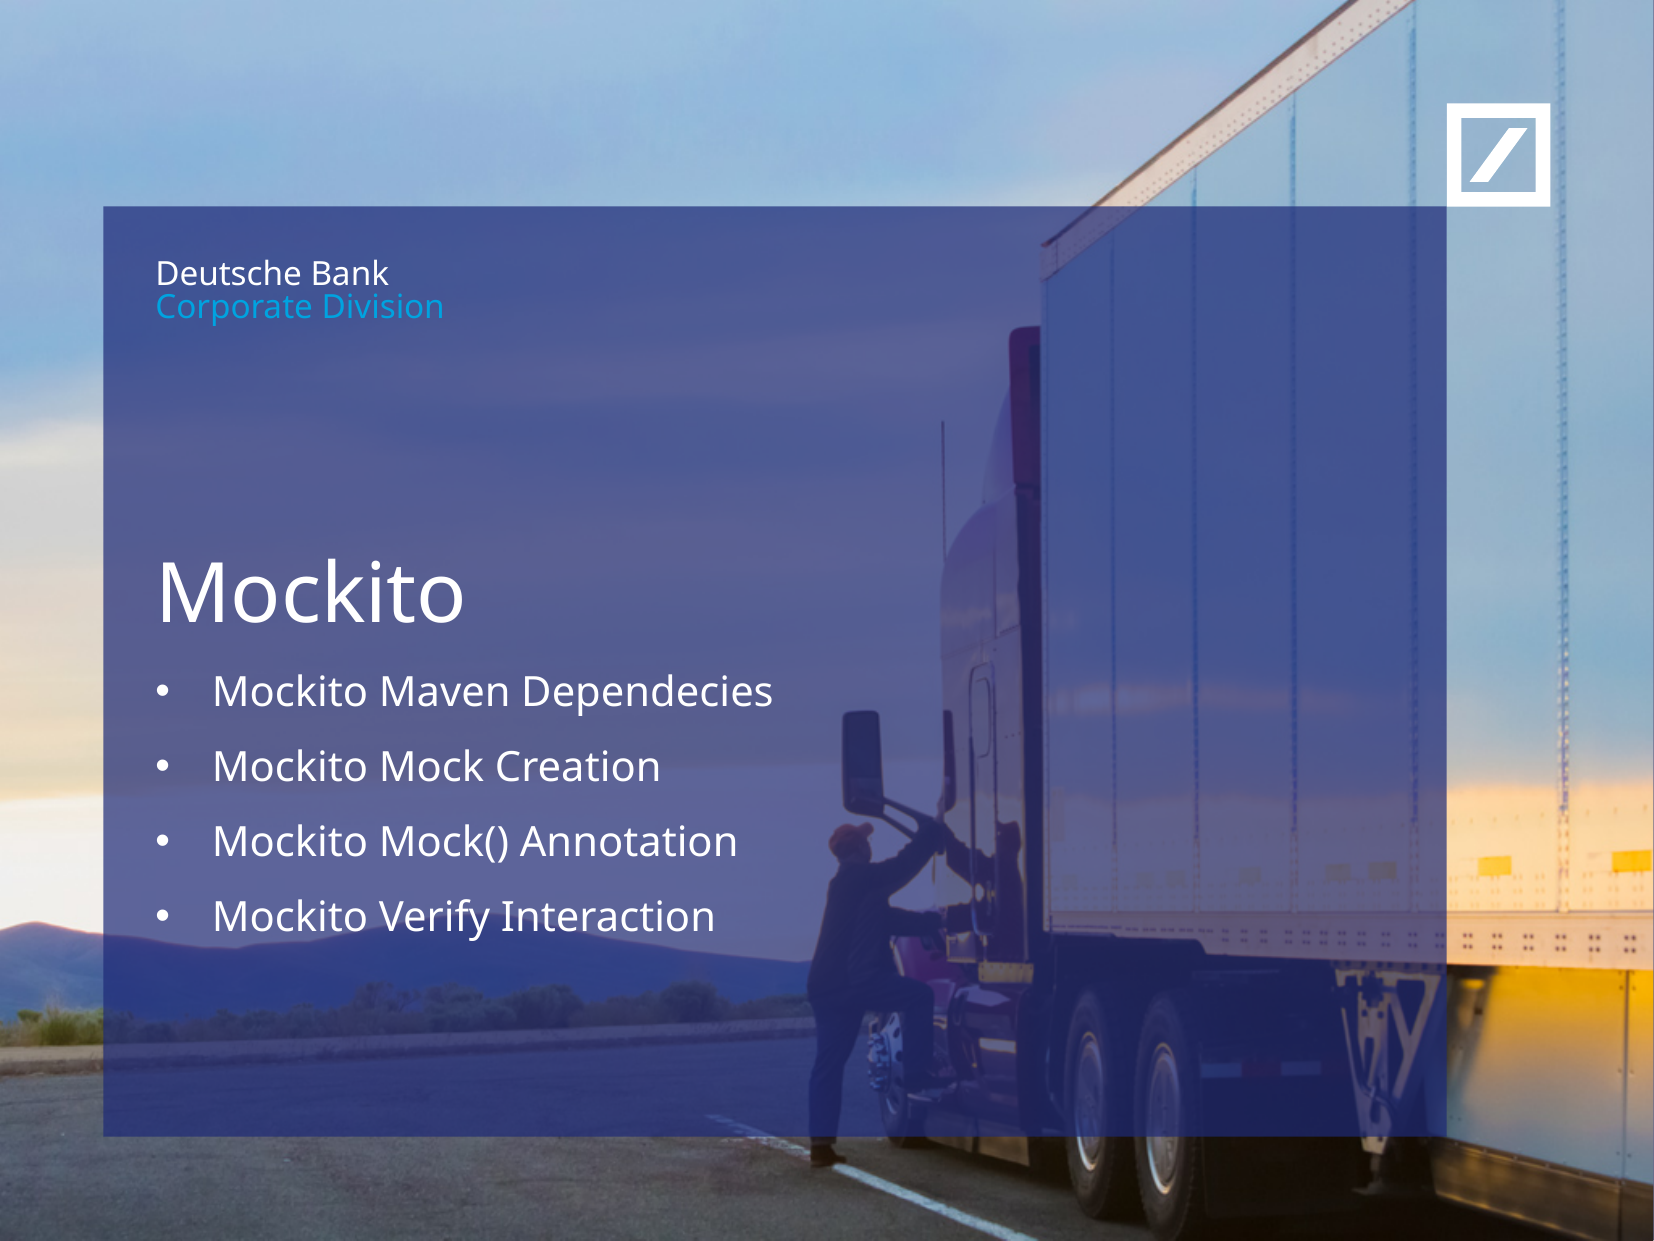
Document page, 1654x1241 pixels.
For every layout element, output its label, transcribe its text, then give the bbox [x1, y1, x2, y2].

picture [0, 0, 1654, 1241]
list Mockito [155, 360, 1396, 640]
list Mockito Maven Dependecies Mockito Mock Creation Mockito Mock() Annotation Mockito Verify Interaction [155, 640, 1396, 1004]
